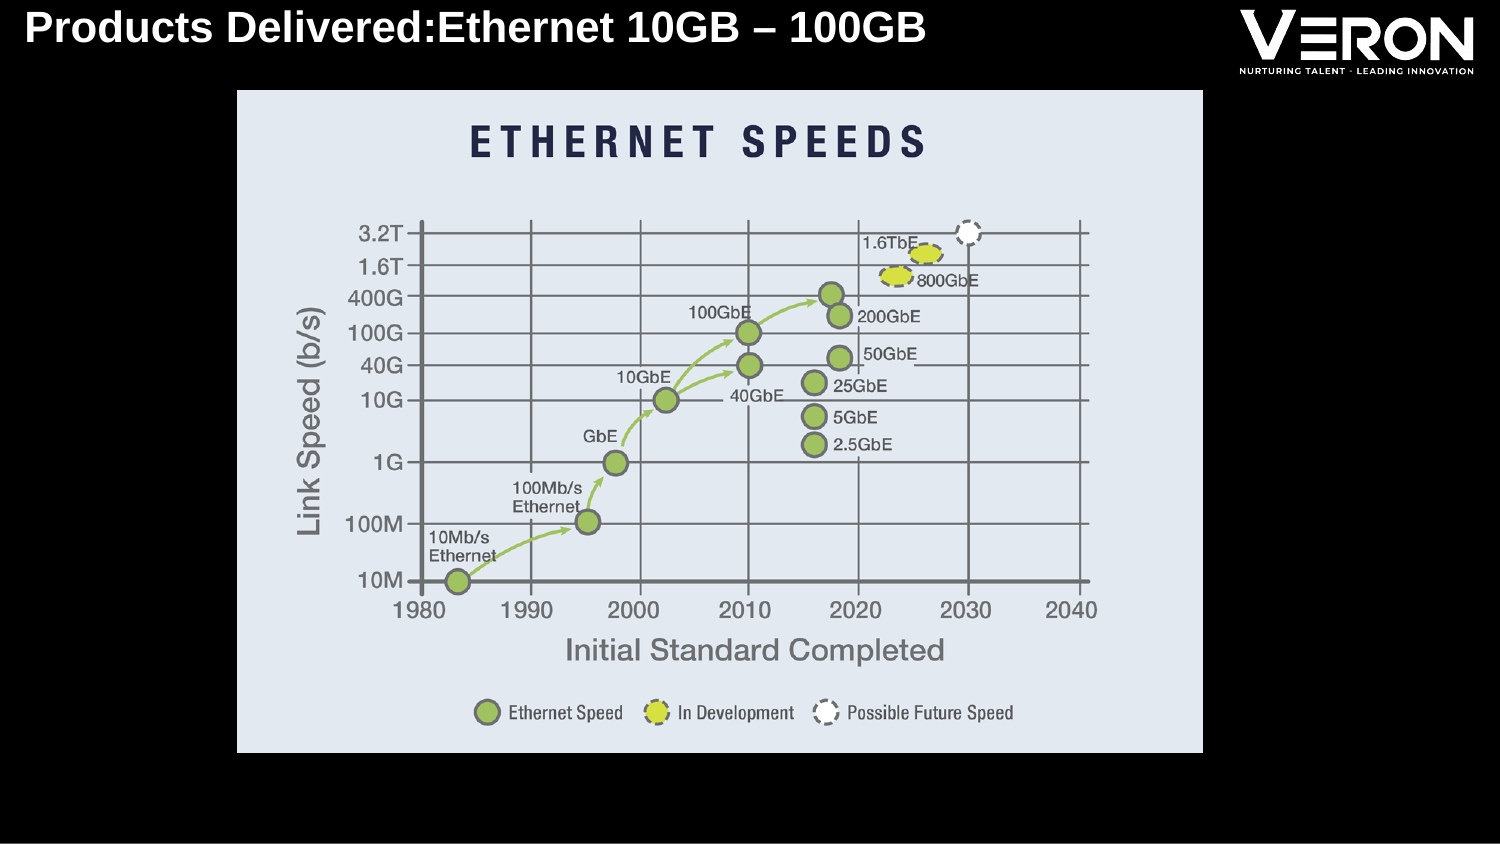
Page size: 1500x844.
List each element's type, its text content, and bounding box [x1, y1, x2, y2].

picture [237, 90, 1203, 753]
title Products Delivered:Ethernet 10GB – 100GB [24, 0, 1338, 52]
picture [1237, 9, 1476, 75]
